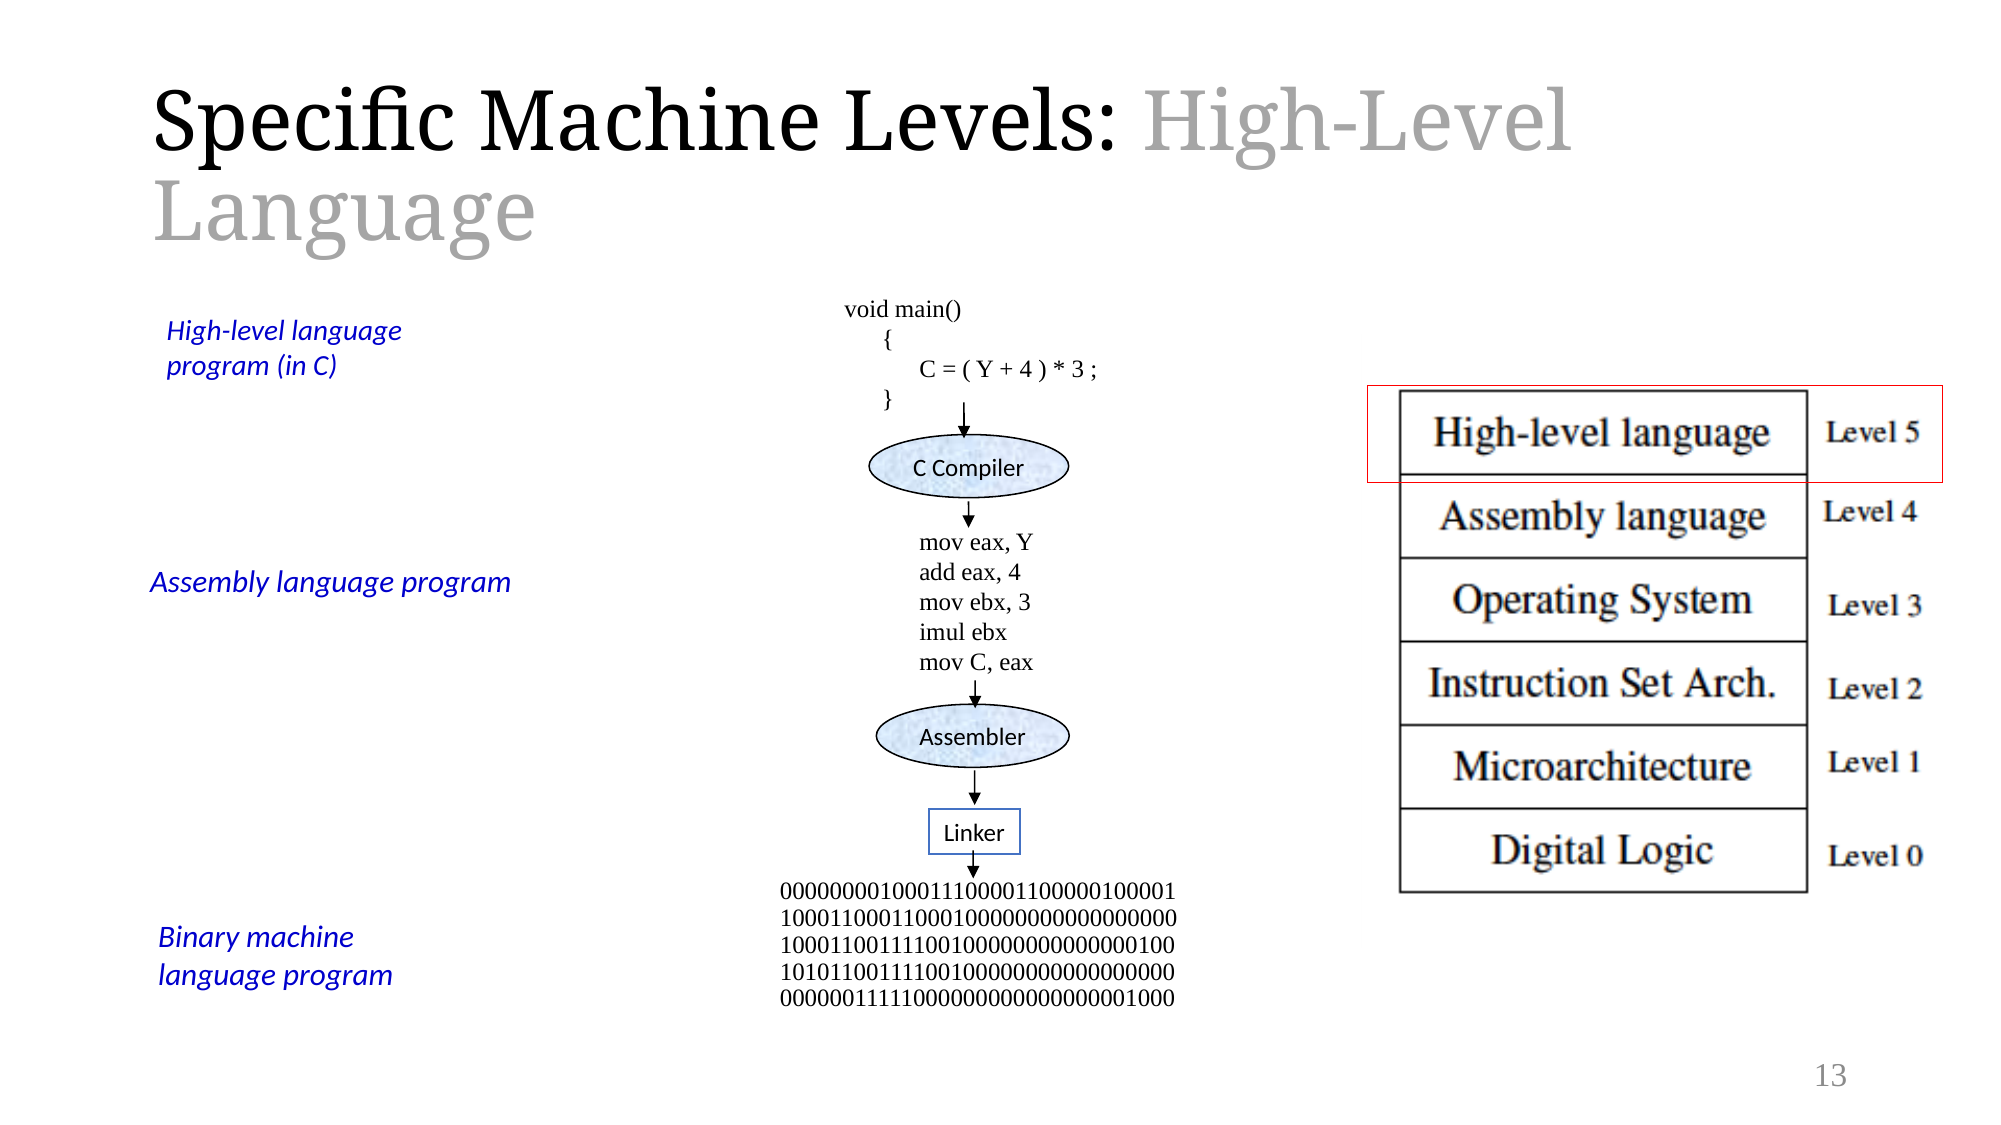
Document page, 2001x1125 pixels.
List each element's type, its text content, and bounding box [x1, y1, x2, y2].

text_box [1453, 334, 1943, 948]
slide_number 13 [1412, 1042, 1863, 1103]
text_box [135, 284, 1453, 1024]
title Specific Machine Levels: High-Level Language [137, 59, 1863, 278]
